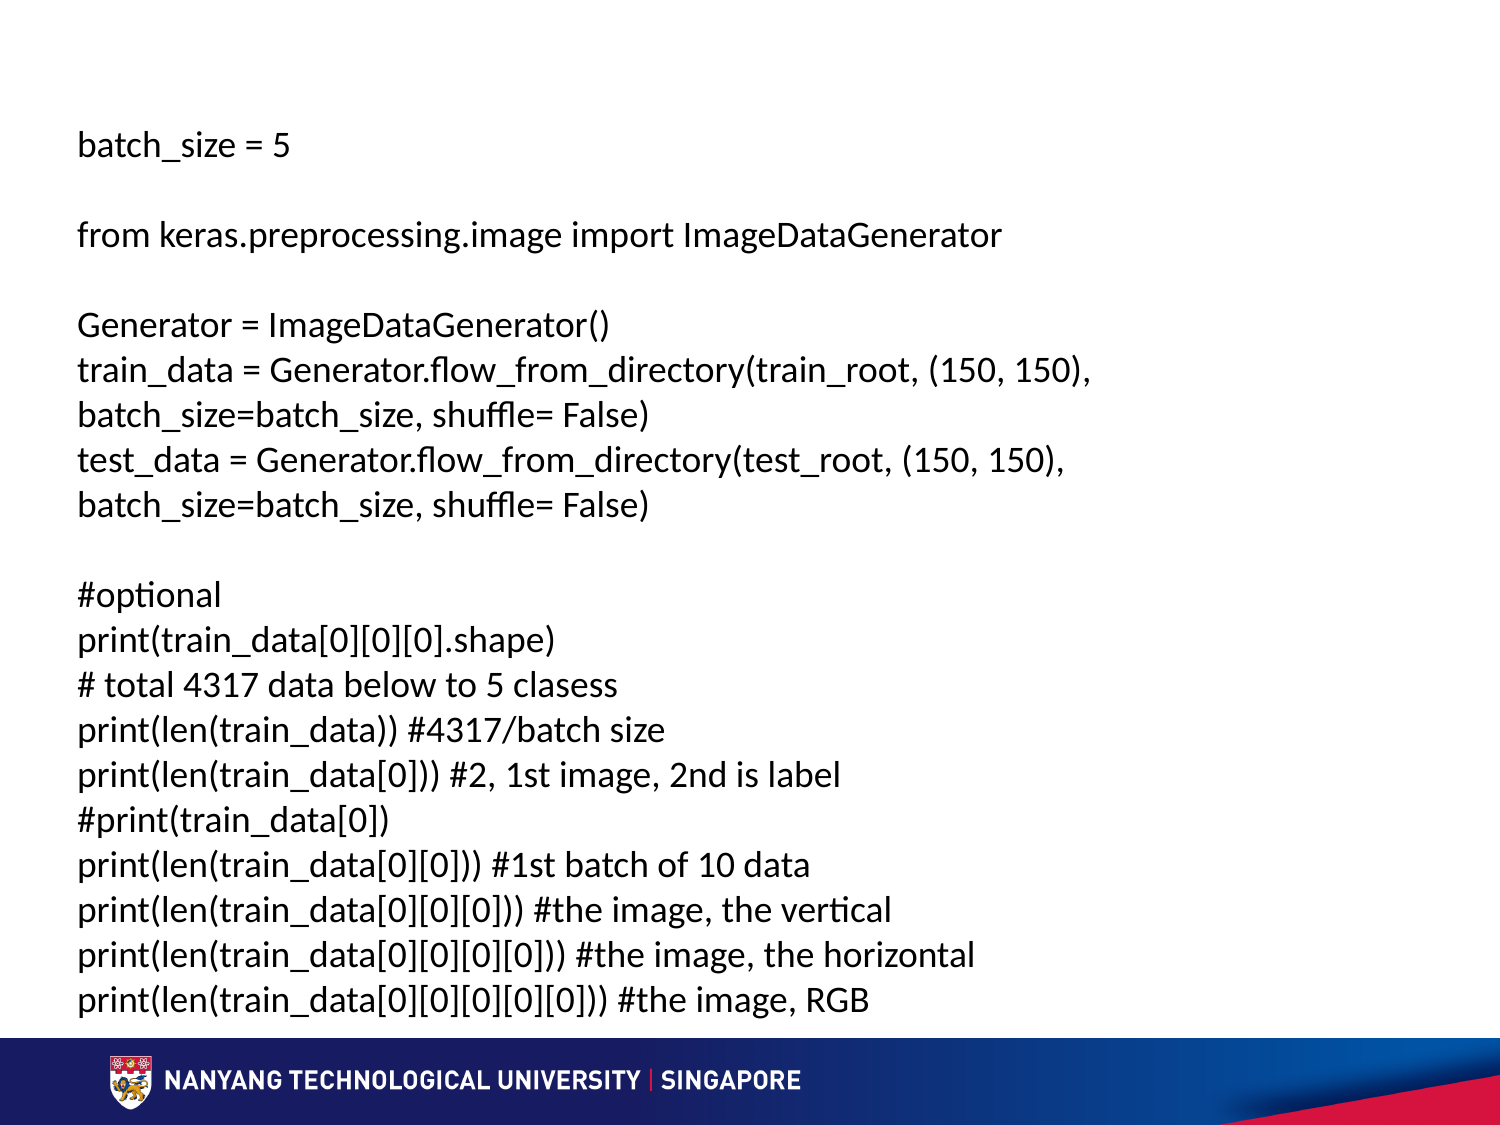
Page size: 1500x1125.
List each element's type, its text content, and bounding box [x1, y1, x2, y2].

text_box batch_size = 5 from keras.preprocessing.image import ImageDataGenerator Generator = ImageDataGenerator() train_data = Generator.flow_from_directory(train_root, (150, 150), batch_size=batch_size, shuffle= False) test_data = Generator.flow_from_directory(test_root, (150, 150), batch_size=batch_size, shuffle= False) #optional print(train_data[0][0][0].shape) # total 4317 data below to 5 clasess print(len(train_data)) #4317/batch size print(len(train_data[0])) #2, 1st image, 2nd is label #print(train_data[0]) print(len(train_data[0][0])) #1st batch of 10 data print(len(train_data[0][0][0])) #the image, the vertical print(len(train_data[0][0][0][0])) #the image, the horizontal print(len(train_data[0][0][0][0][0])) #the image, RGB [62, 112, 1325, 1028]
picture [0, 1038, 1500, 1125]
